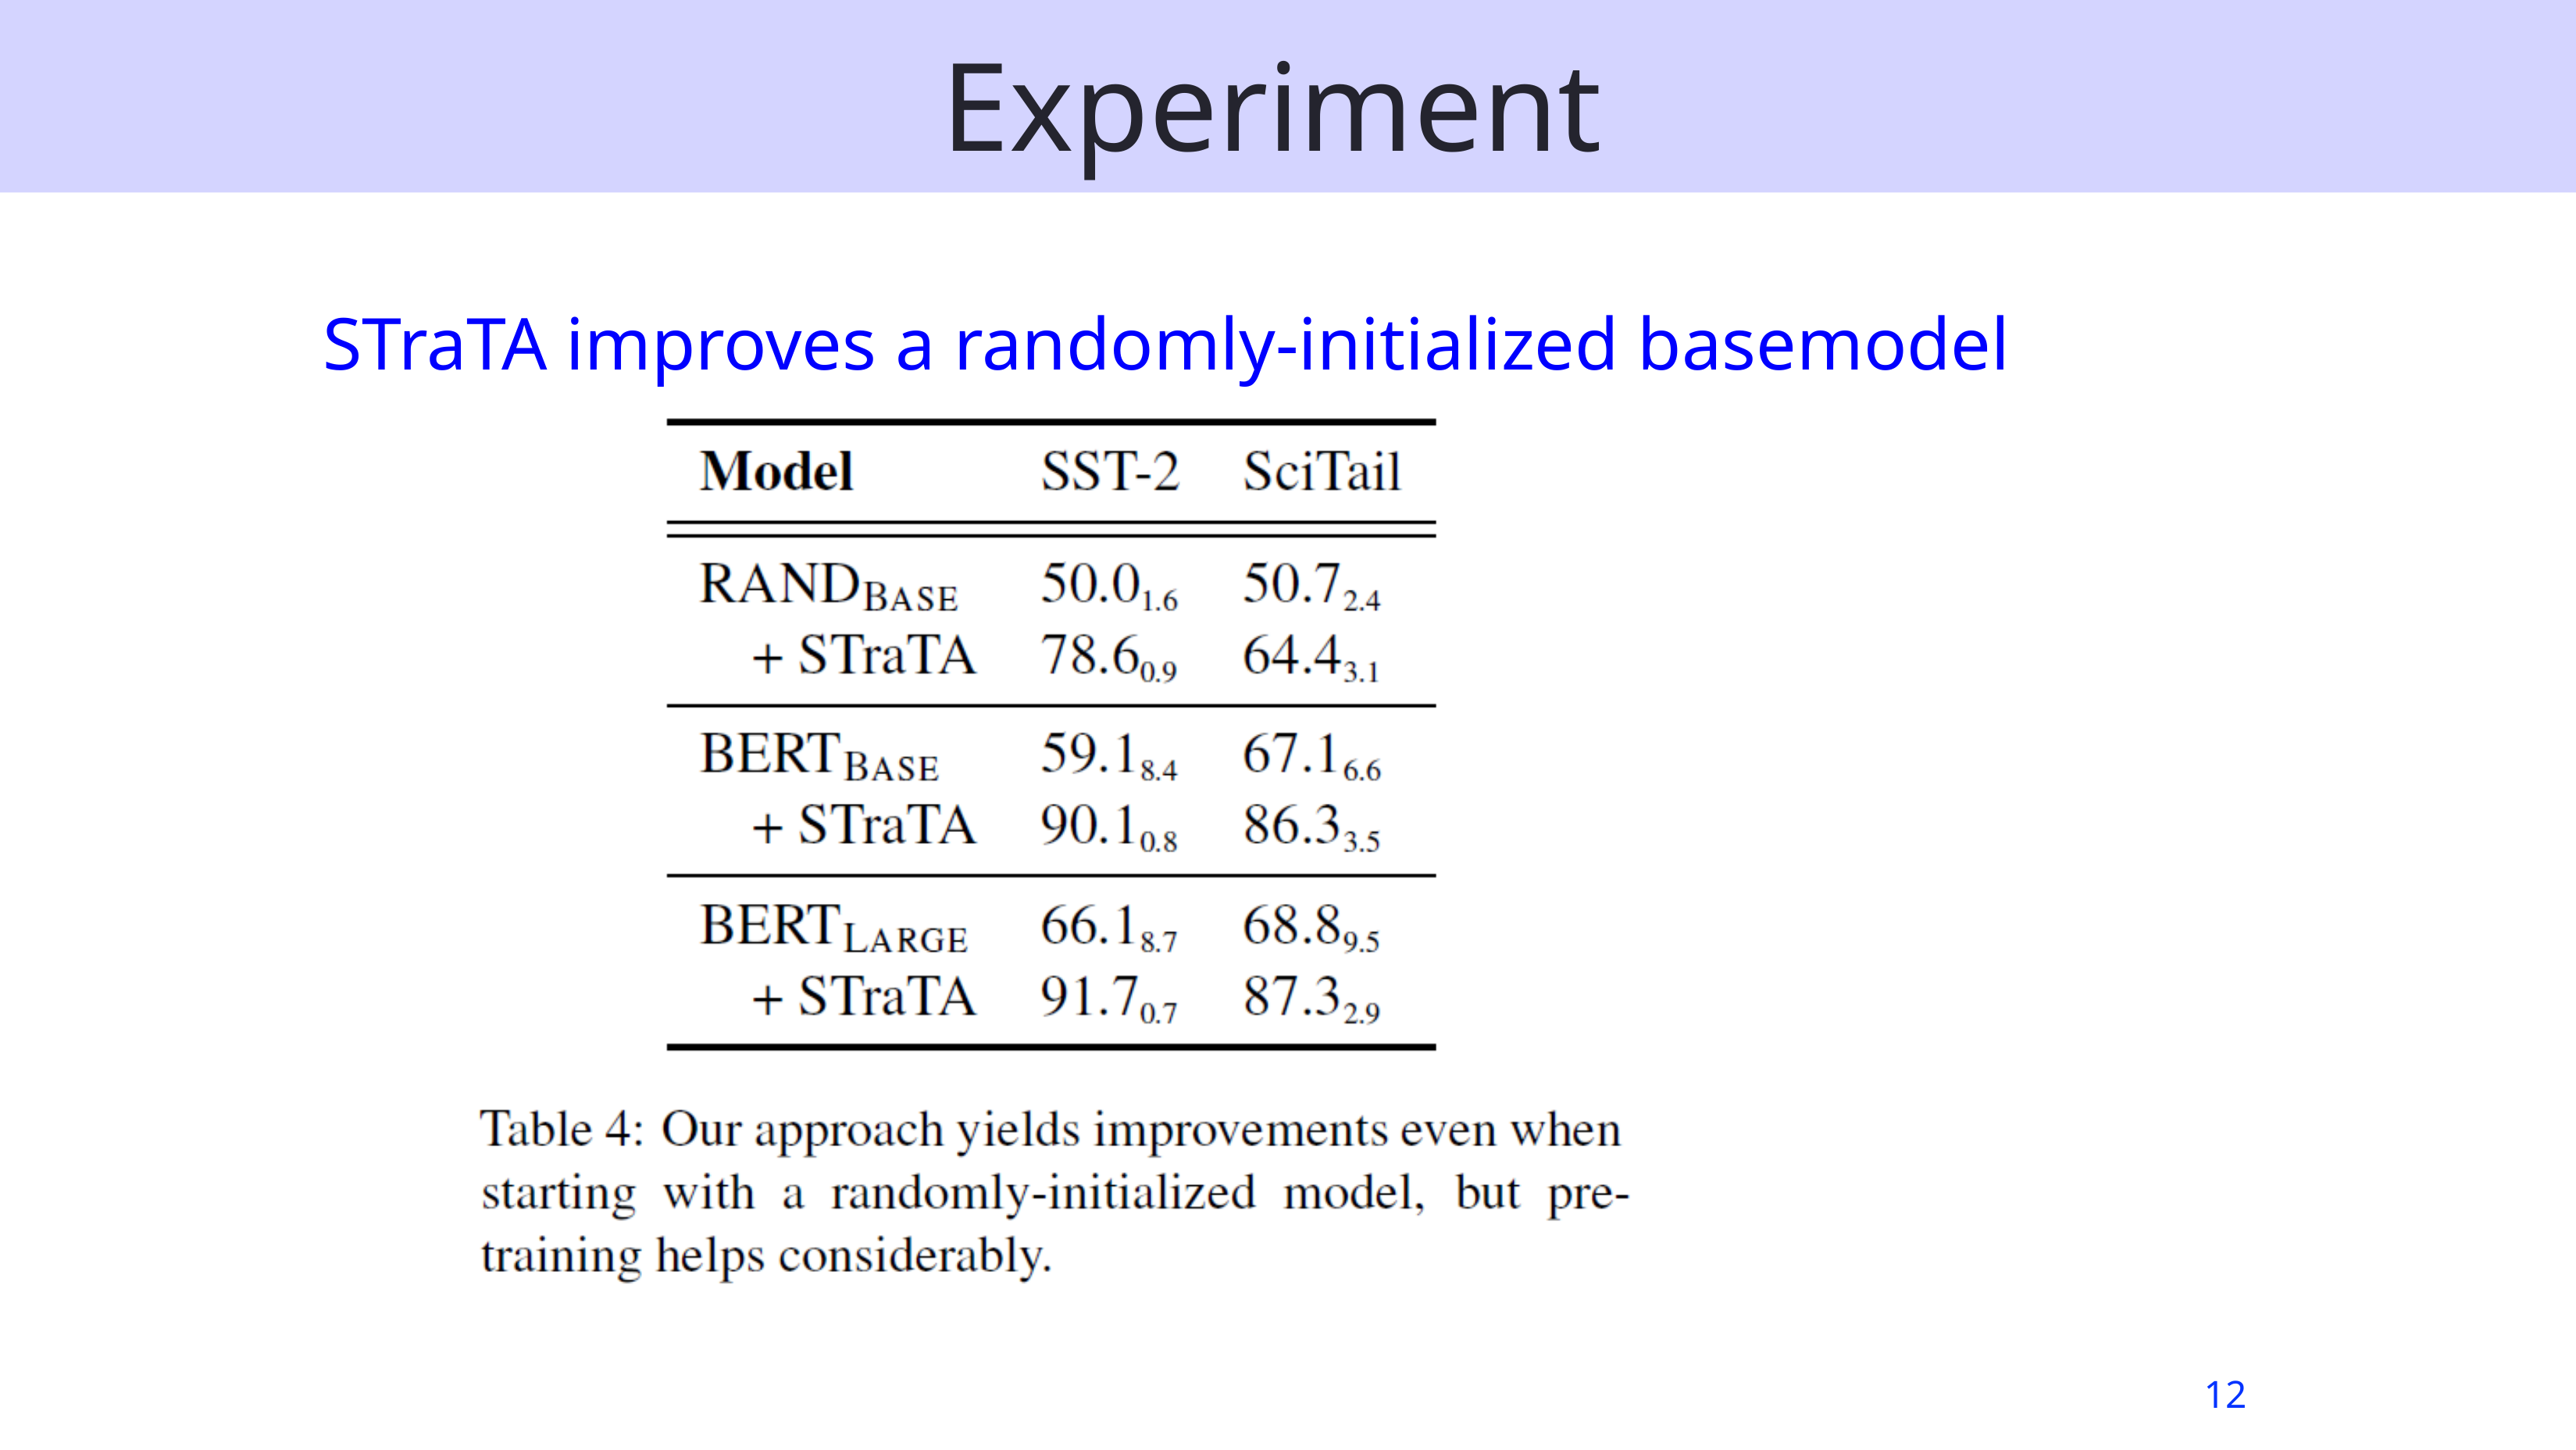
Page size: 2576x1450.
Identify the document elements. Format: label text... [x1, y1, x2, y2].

title Experiment [494, 29, 2082, 177]
text_box STraTA improves a randomly-initialized basemodel [311, 249, 2342, 390]
text_box 12 [2199, 1377, 2275, 1422]
picture [399, 374, 1660, 1350]
